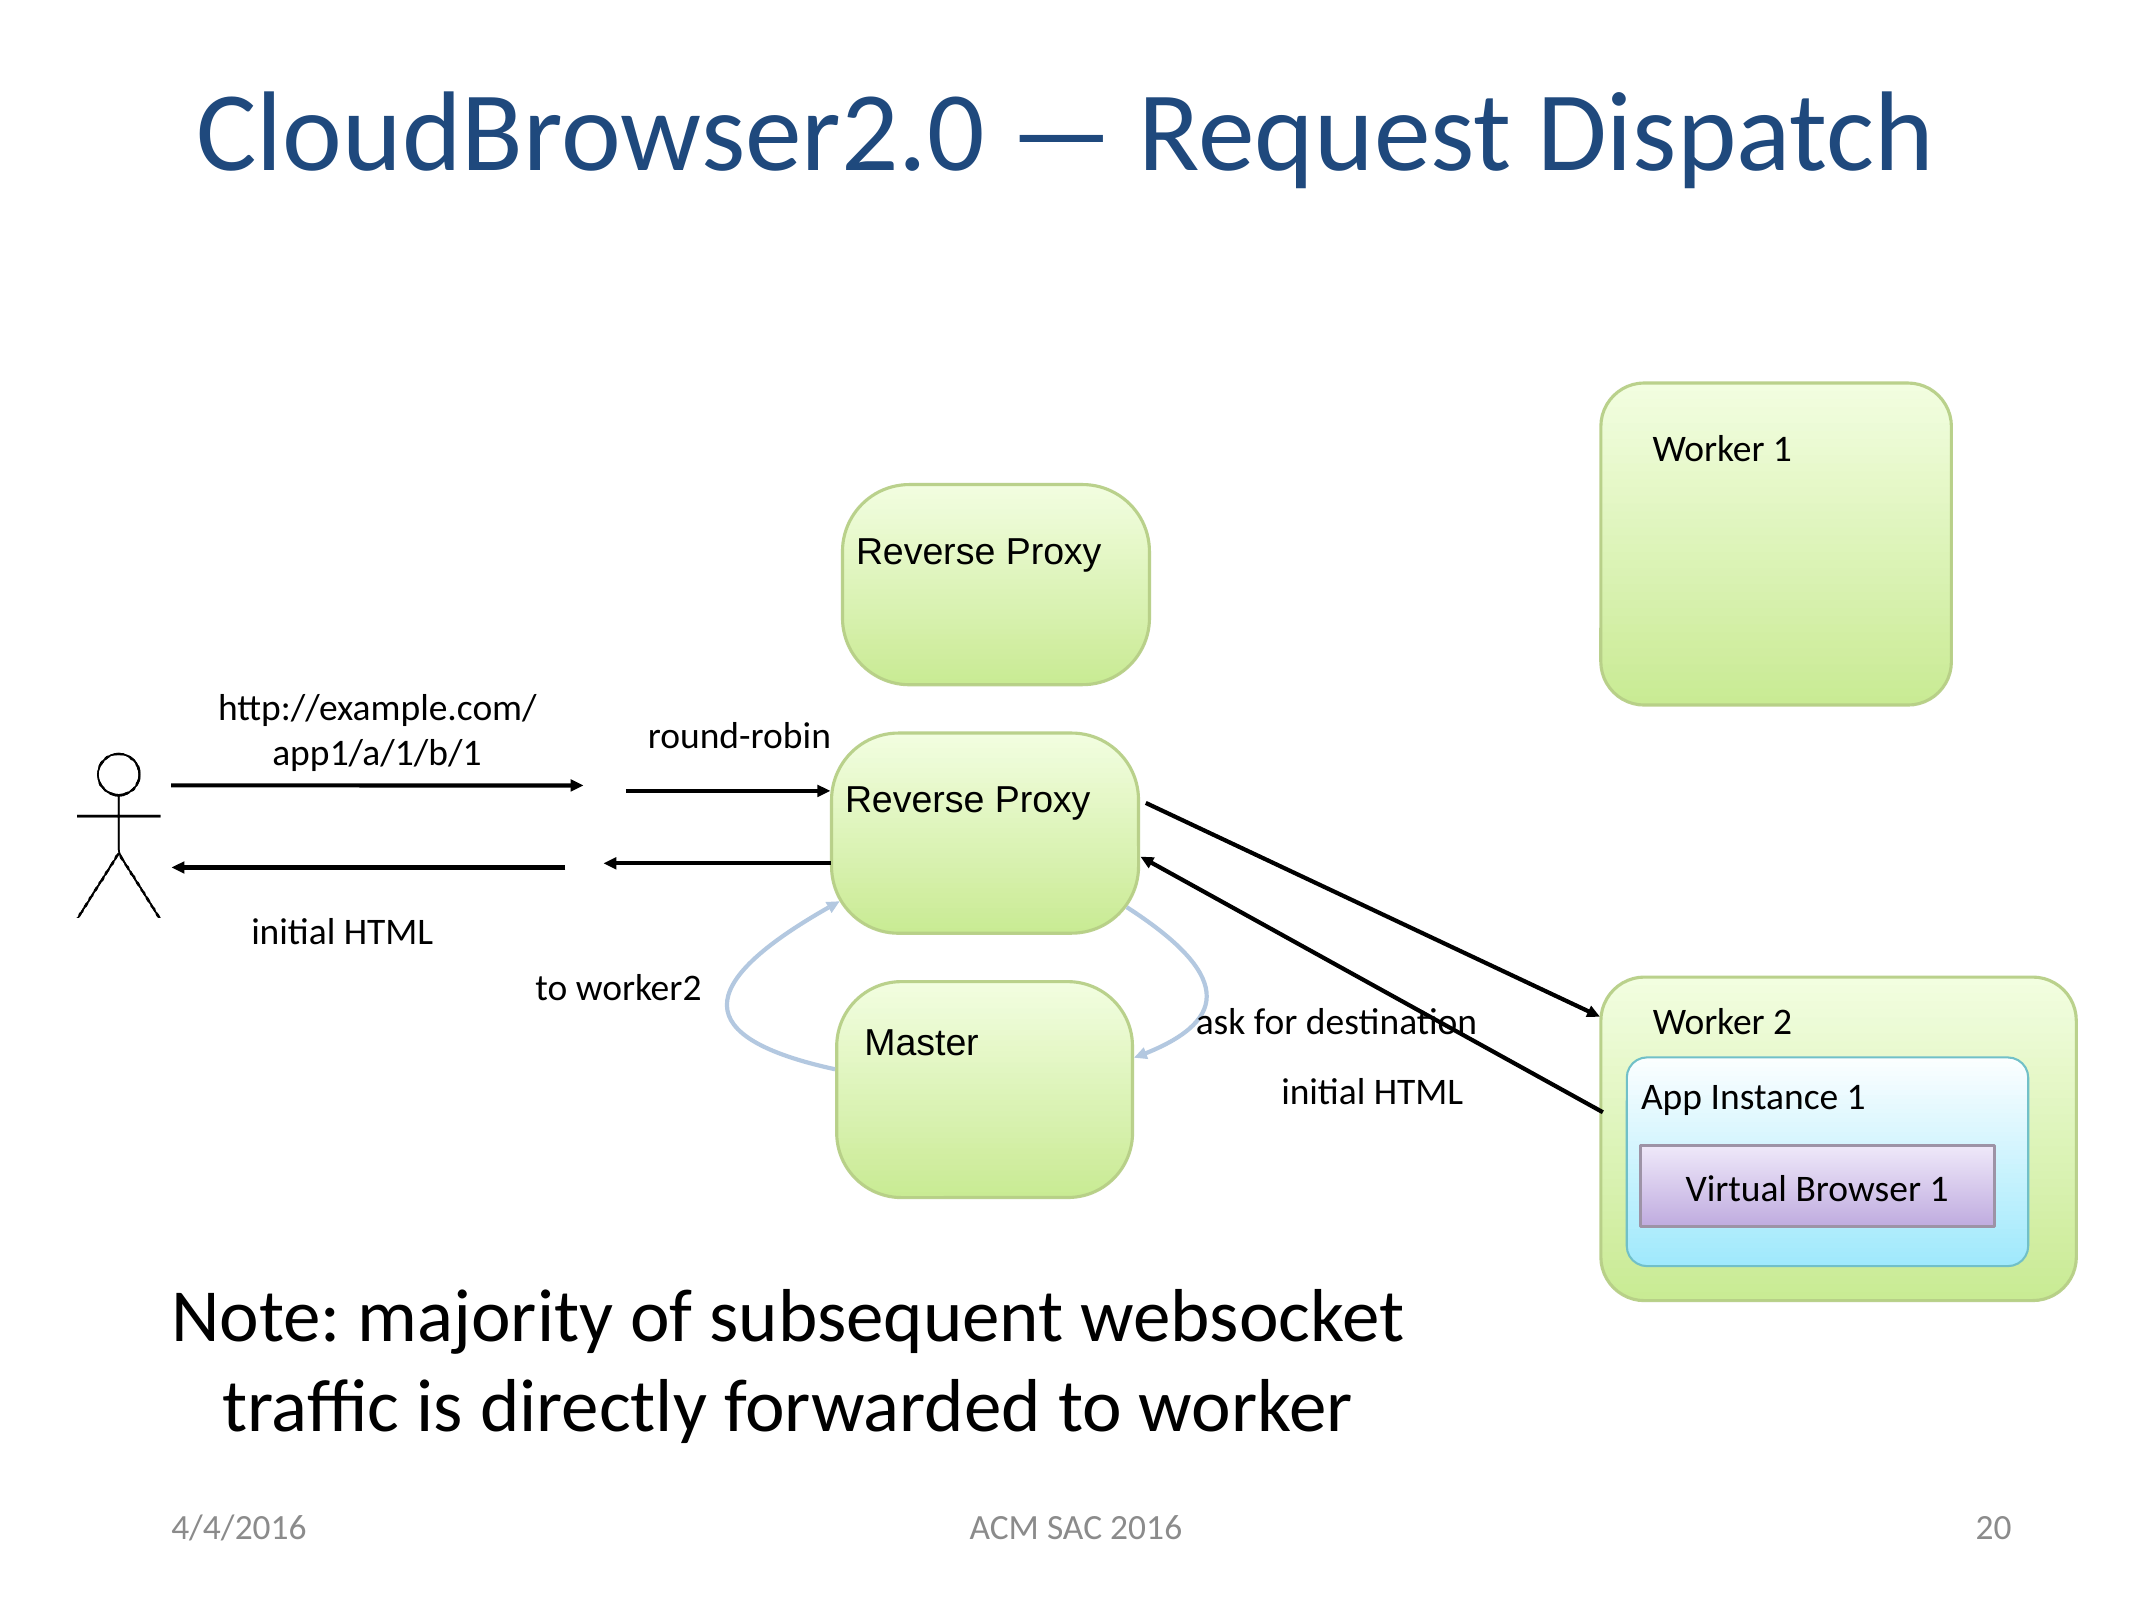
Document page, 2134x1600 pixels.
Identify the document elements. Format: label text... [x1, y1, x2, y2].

text_box App Instance 1 [1626, 1057, 2029, 1267]
text_box [1600, 382, 1952, 706]
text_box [1640, 1127, 1995, 1245]
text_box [836, 981, 1133, 1198]
text_box initial HTML [1272, 1058, 1472, 1121]
text_box initial HTML [242, 898, 442, 960]
text_box Note: majority of subsequent websocket traffic is directly forwarded to worker [95, 1259, 1481, 1454]
text_box [1600, 977, 2077, 1301]
text_box Worker 1 [1644, 415, 1801, 477]
text_box [1145, 802, 1600, 1017]
text_box [603, 857, 824, 870]
text_box [171, 861, 566, 874]
text_box [1128, 919, 1206, 1060]
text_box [829, 732, 1140, 934]
text_box to worker2 [527, 954, 711, 1017]
title CloudBrowser2.0 — Request Dispatch [156, 0, 1978, 253]
text_box Worker 2 [1625, 990, 1820, 1049]
text_box round-robin [639, 703, 840, 765]
slide_number 20 [1528, 1482, 2027, 1569]
text_box ask for destination [1187, 988, 1487, 1051]
text_box [625, 784, 824, 798]
text_box [1145, 856, 1603, 1113]
text_box http://example.com/app1/a/1/b/1 [157, 674, 597, 781]
text_box [726, 909, 839, 1069]
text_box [840, 484, 1151, 685]
picture [68, 750, 162, 918]
text_box [171, 781, 584, 792]
